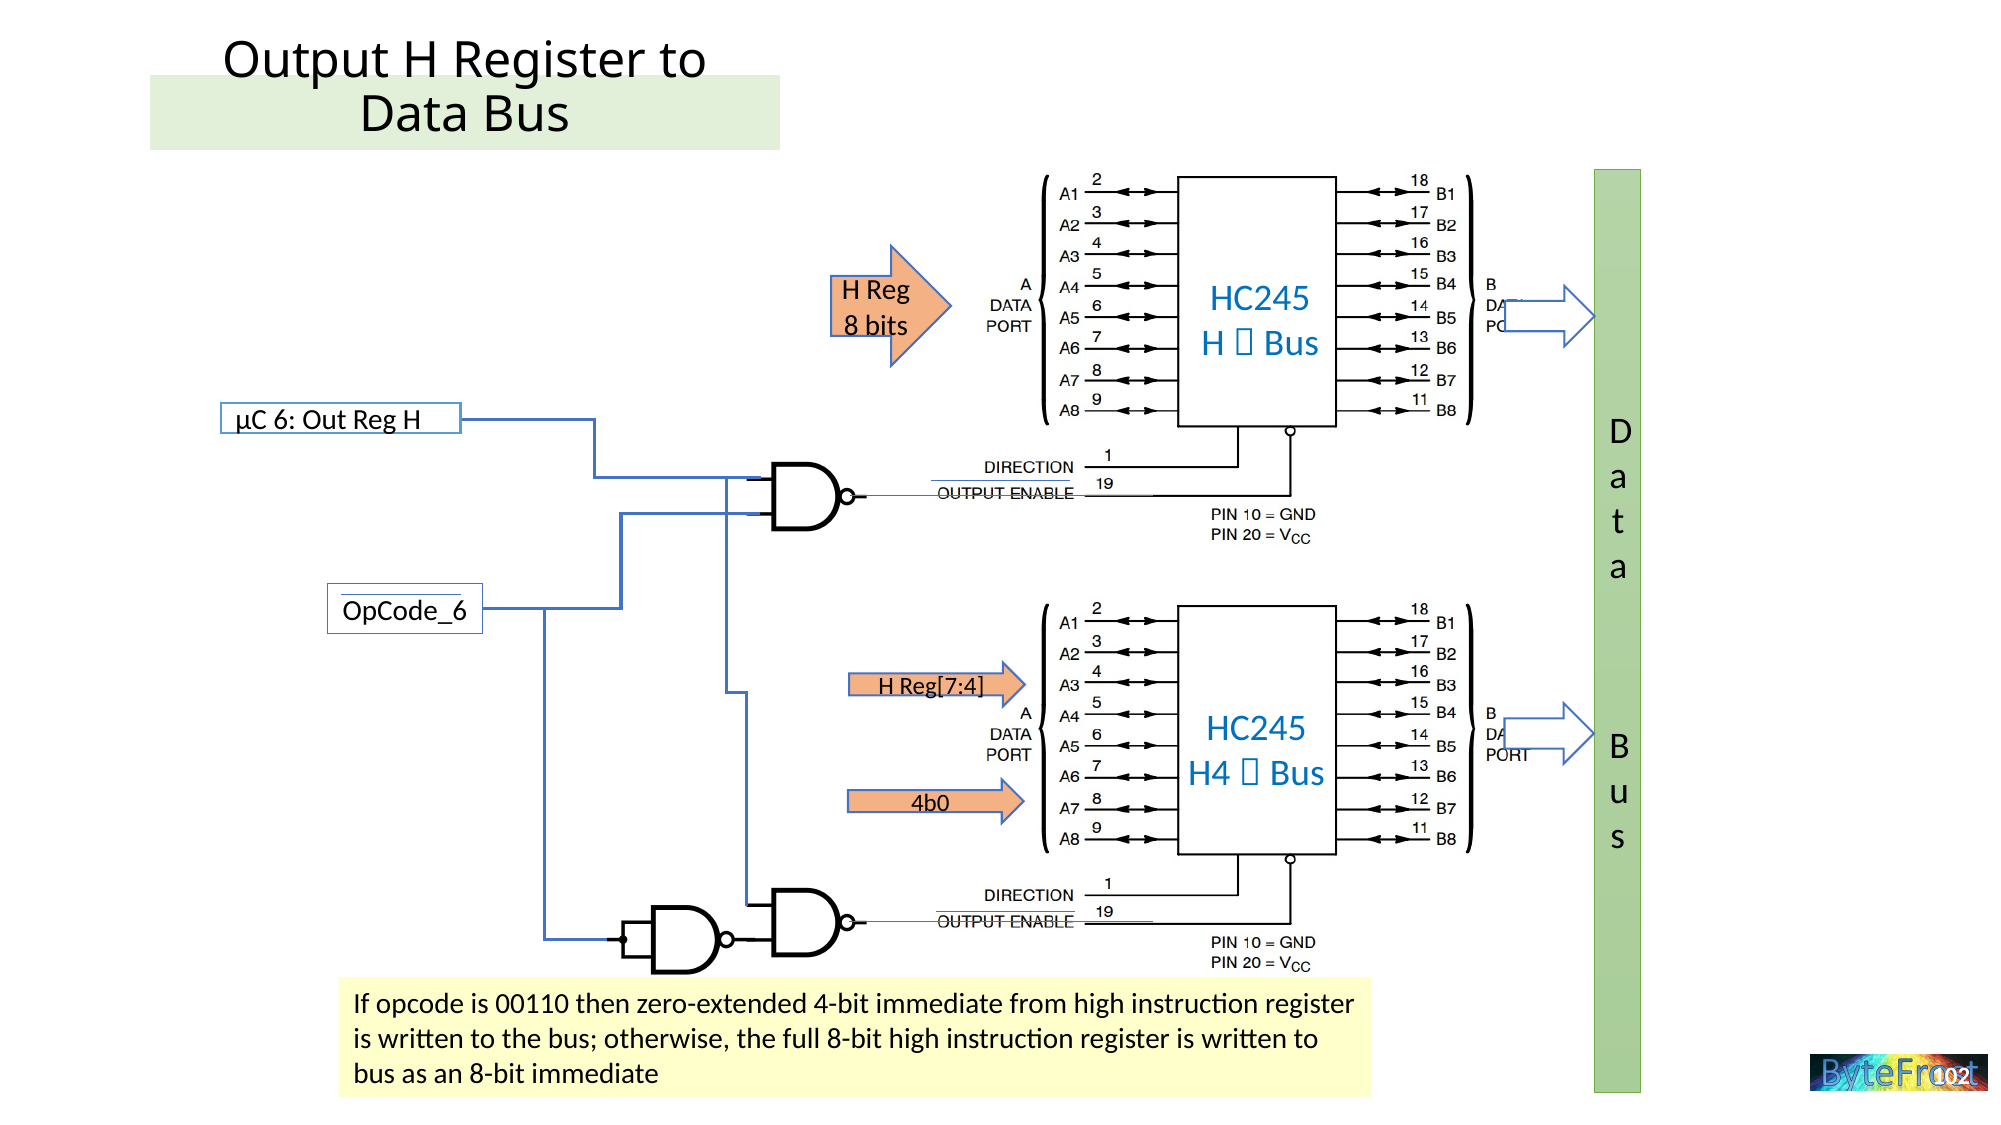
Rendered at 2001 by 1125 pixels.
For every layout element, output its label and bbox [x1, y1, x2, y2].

picture [1810, 1054, 1988, 1091]
picture [606, 879, 867, 983]
text_box [326, 169, 1986, 1105]
text_box [220, 402, 761, 478]
title [150, 75, 780, 150]
picture [746, 453, 867, 540]
